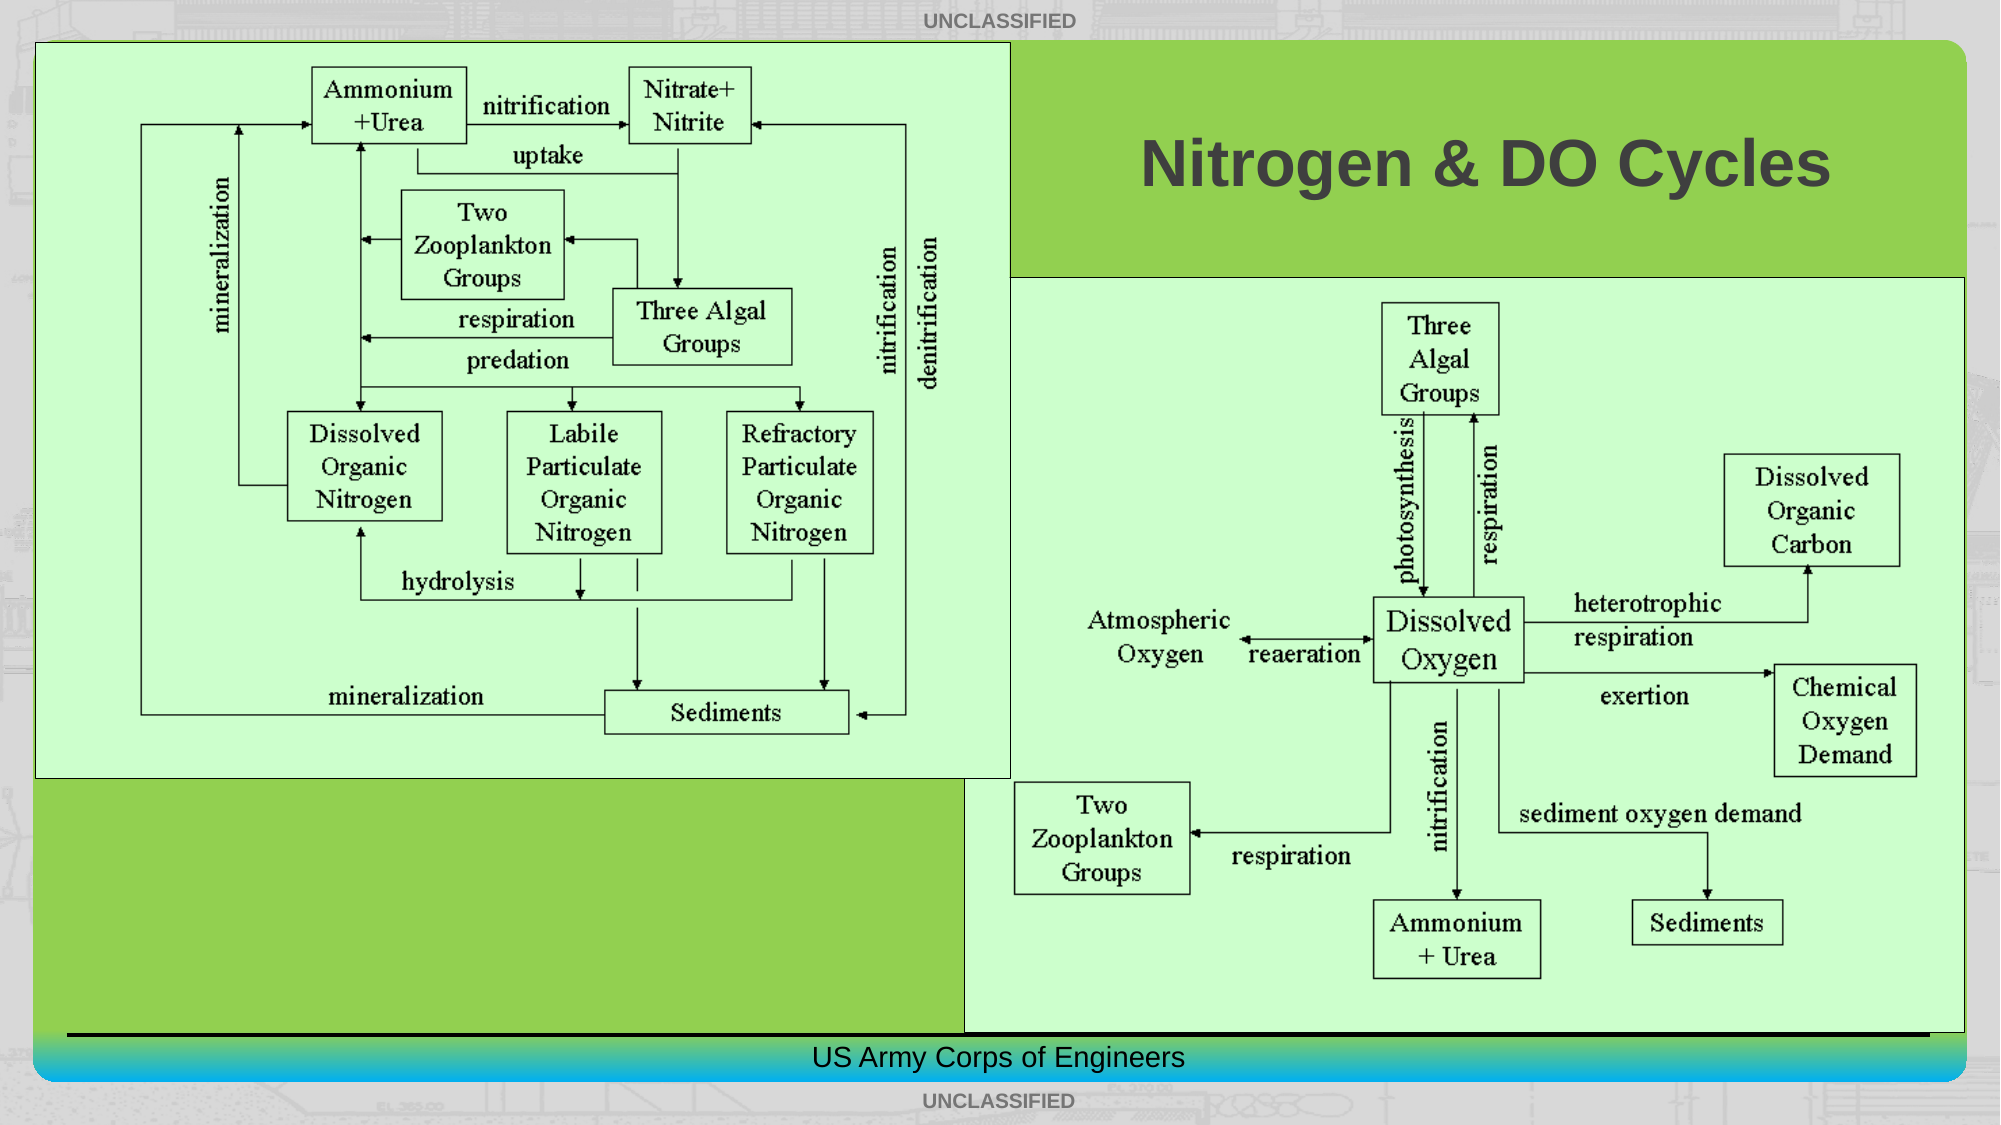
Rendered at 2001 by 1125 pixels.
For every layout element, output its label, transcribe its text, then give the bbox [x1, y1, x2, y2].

picture [0, 0, 2000, 1125]
title Nitrogen & DO Cycles [1013, 51, 1965, 269]
